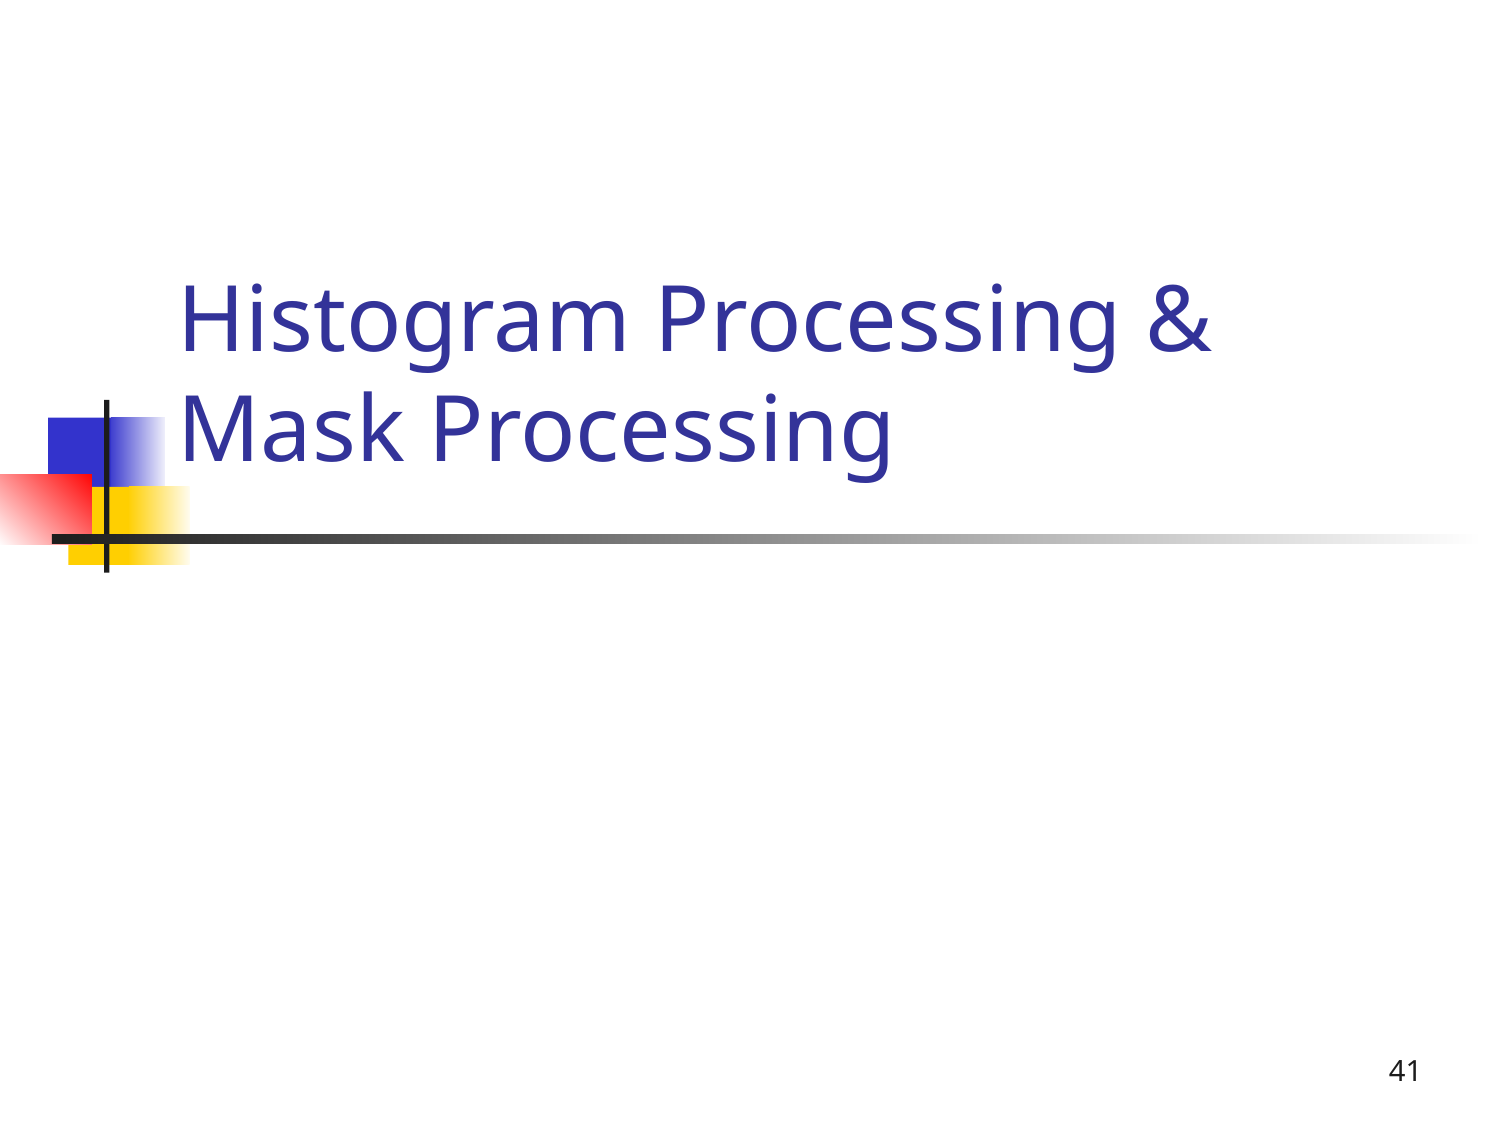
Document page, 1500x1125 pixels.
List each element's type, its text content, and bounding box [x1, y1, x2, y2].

title Histogram Processing & Mask Processing [162, 299, 1438, 488]
slide_number 41 [1124, 1024, 1438, 1101]
